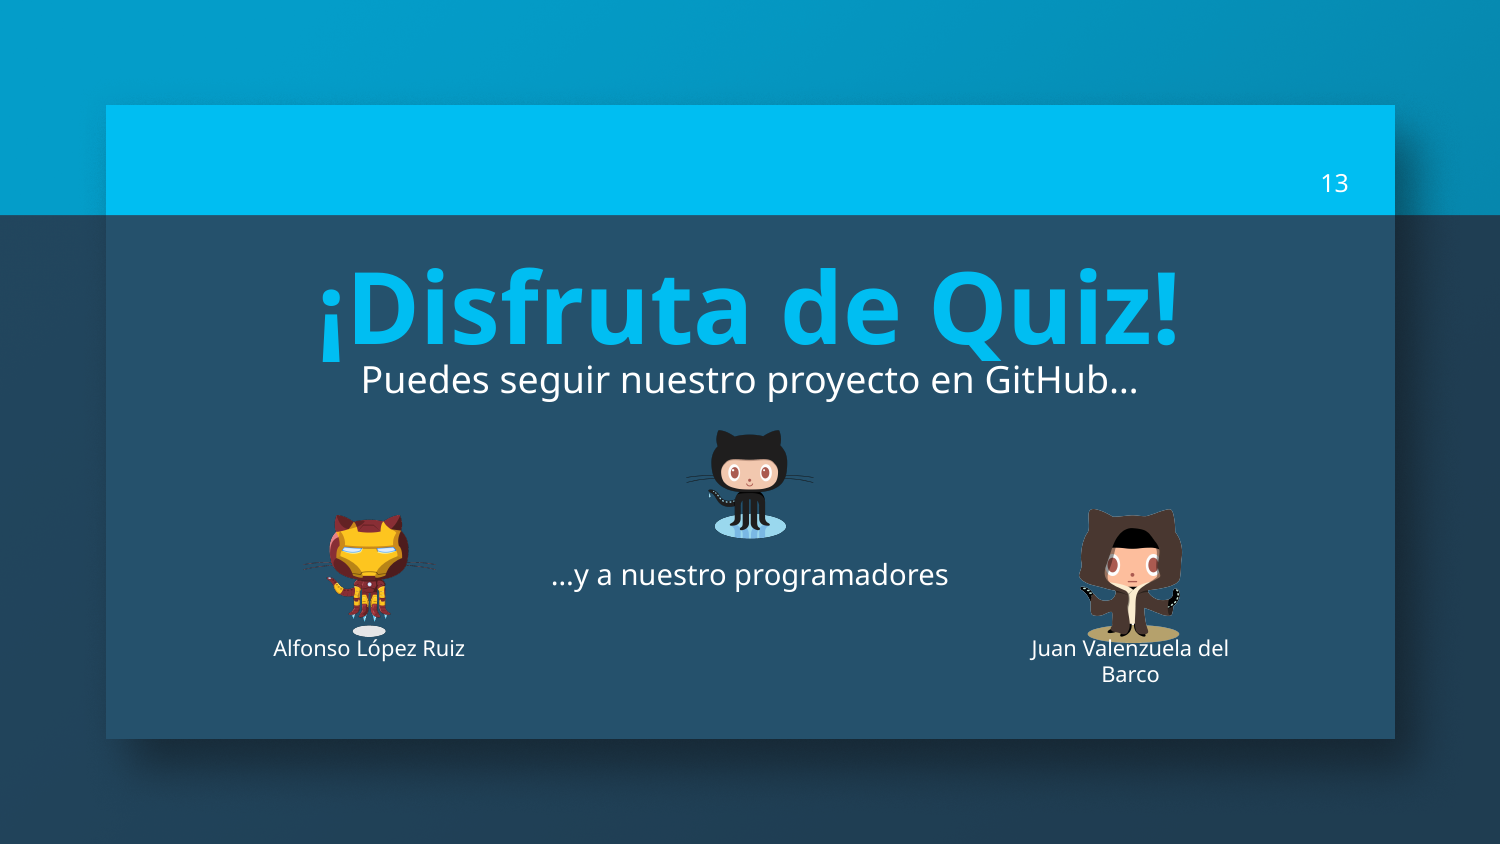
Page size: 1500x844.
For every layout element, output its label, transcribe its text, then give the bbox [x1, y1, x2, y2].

text_box …y a nuestro programadores [440, 541, 1058, 611]
text_box Alfonso López Ruiz [135, 619, 603, 697]
title ¡Disfruta de Quiz! [226, 235, 1274, 340]
text_box Juan Valenzuela del Barco [986, 619, 1275, 697]
picture [0, 216, 1500, 844]
subtitle Puedes seguir nuestro proyecto en GitHub… [226, 340, 1274, 470]
slide_number 13 [1273, 106, 1364, 217]
